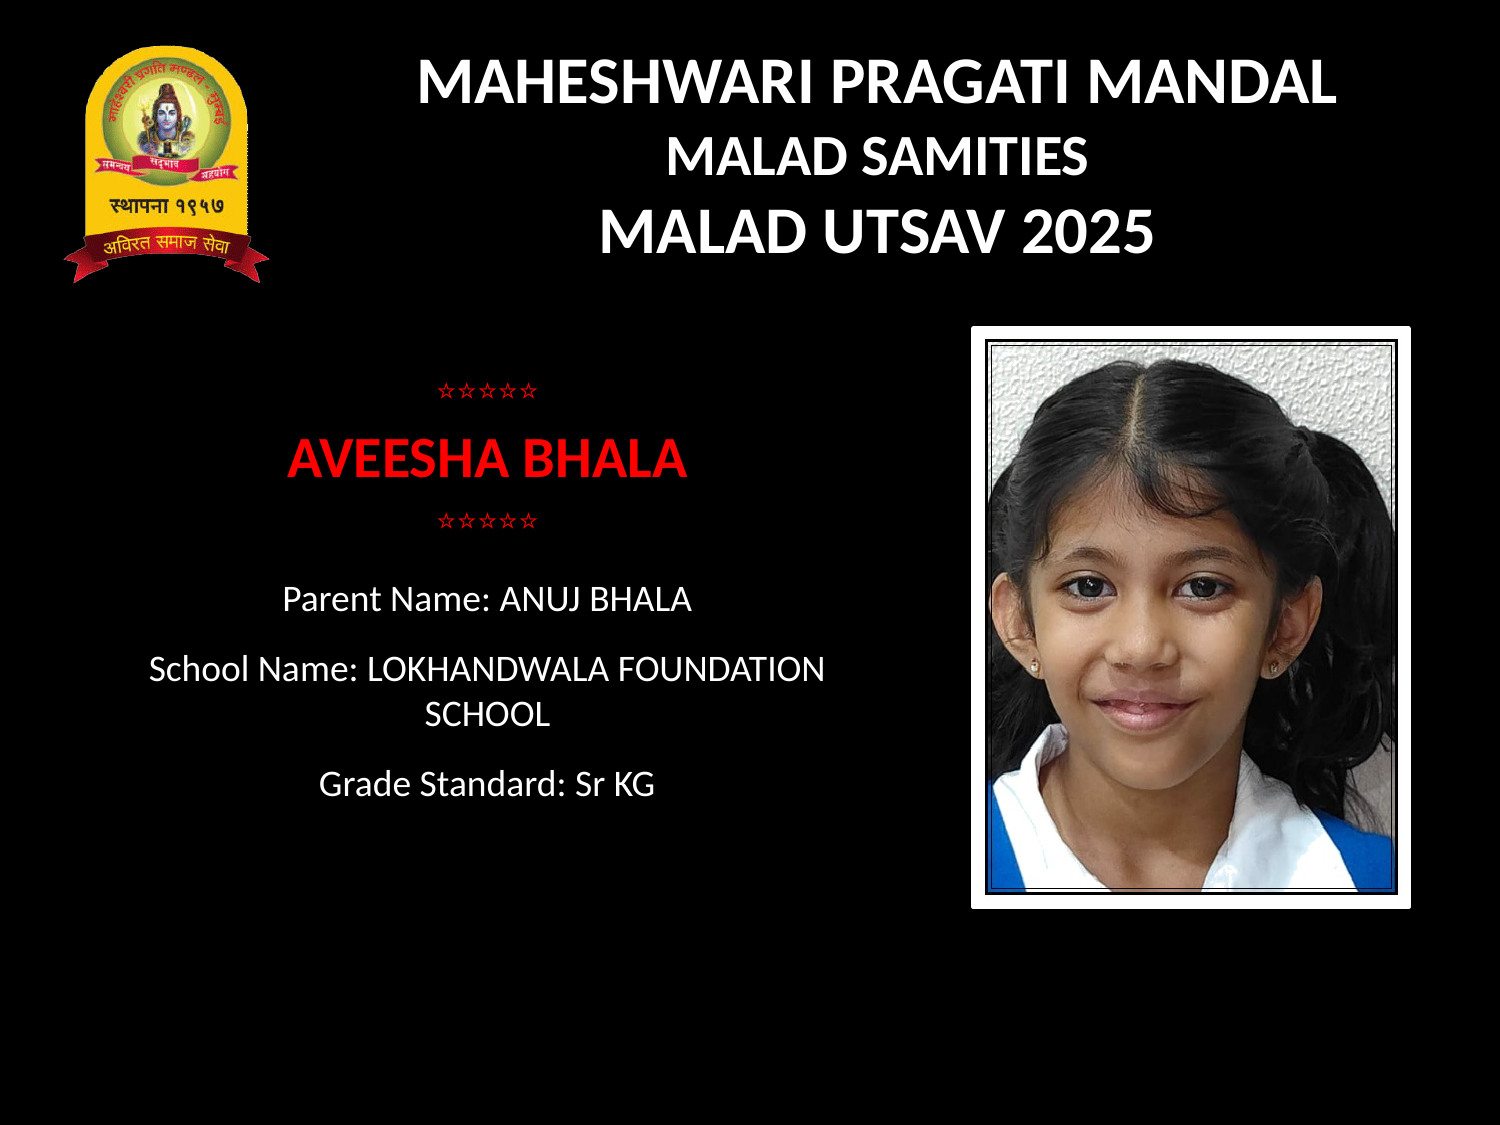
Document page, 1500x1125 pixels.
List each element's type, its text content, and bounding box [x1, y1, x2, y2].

text_box ⭐⭐⭐⭐⭐ AVEESHA BHALA ⭐⭐⭐⭐⭐ Parent Name: ANUJ BHALA School Name: LOKHANDWALA FOUNDATION SCHOOL Grade Standard: Sr KG [74, 364, 900, 812]
picture [29, 29, 297, 301]
text_box MAHESHWARI PRAGATI MANDAL MALAD SAMITIES MALAD UTSAV 2025 [401, 29, 1354, 275]
picture [974, 329, 1408, 907]
